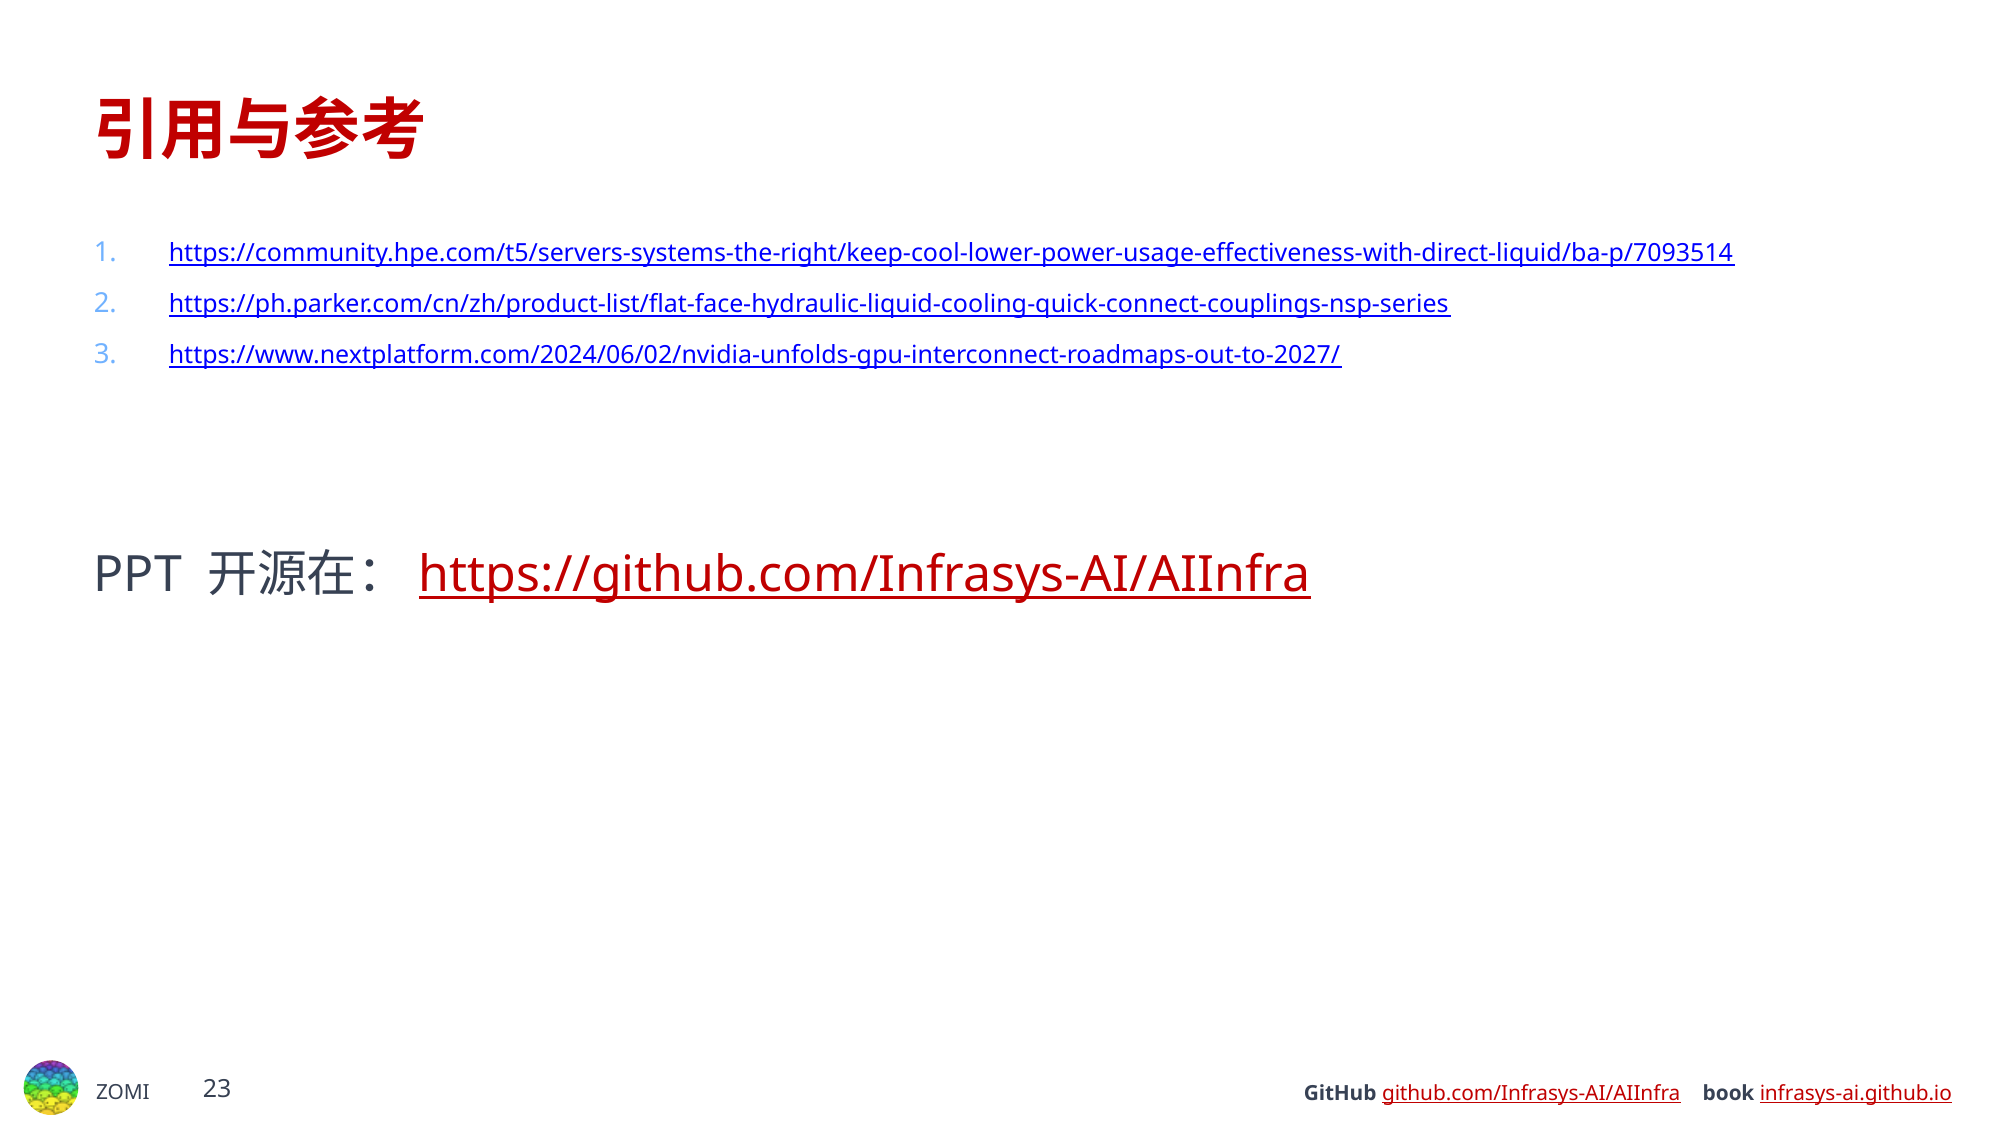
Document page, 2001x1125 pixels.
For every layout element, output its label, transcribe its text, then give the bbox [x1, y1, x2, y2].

list https://community.hpe.com/t5/servers-systems-the-right/keep-cool-lower-power-usage-effectiveness-with-direct-liquid/ba-p/7093514 https://ph.parker.com/cn/zh/product-list/flat-face-hydraulic-liquid-cooling-quick-connect-couplings-nsp-series https://www.nextplatform.com/2024/06/02/nvidia-unfolds-gpu-interconnect-roadmaps-out-to-2027/ PPT 开源在：https://github.com/Infrasys-AI/AIInfra [79, 212, 1910, 1047]
picture [23, 1060, 79, 1115]
title 引用与参考 [79, 78, 1910, 175]
